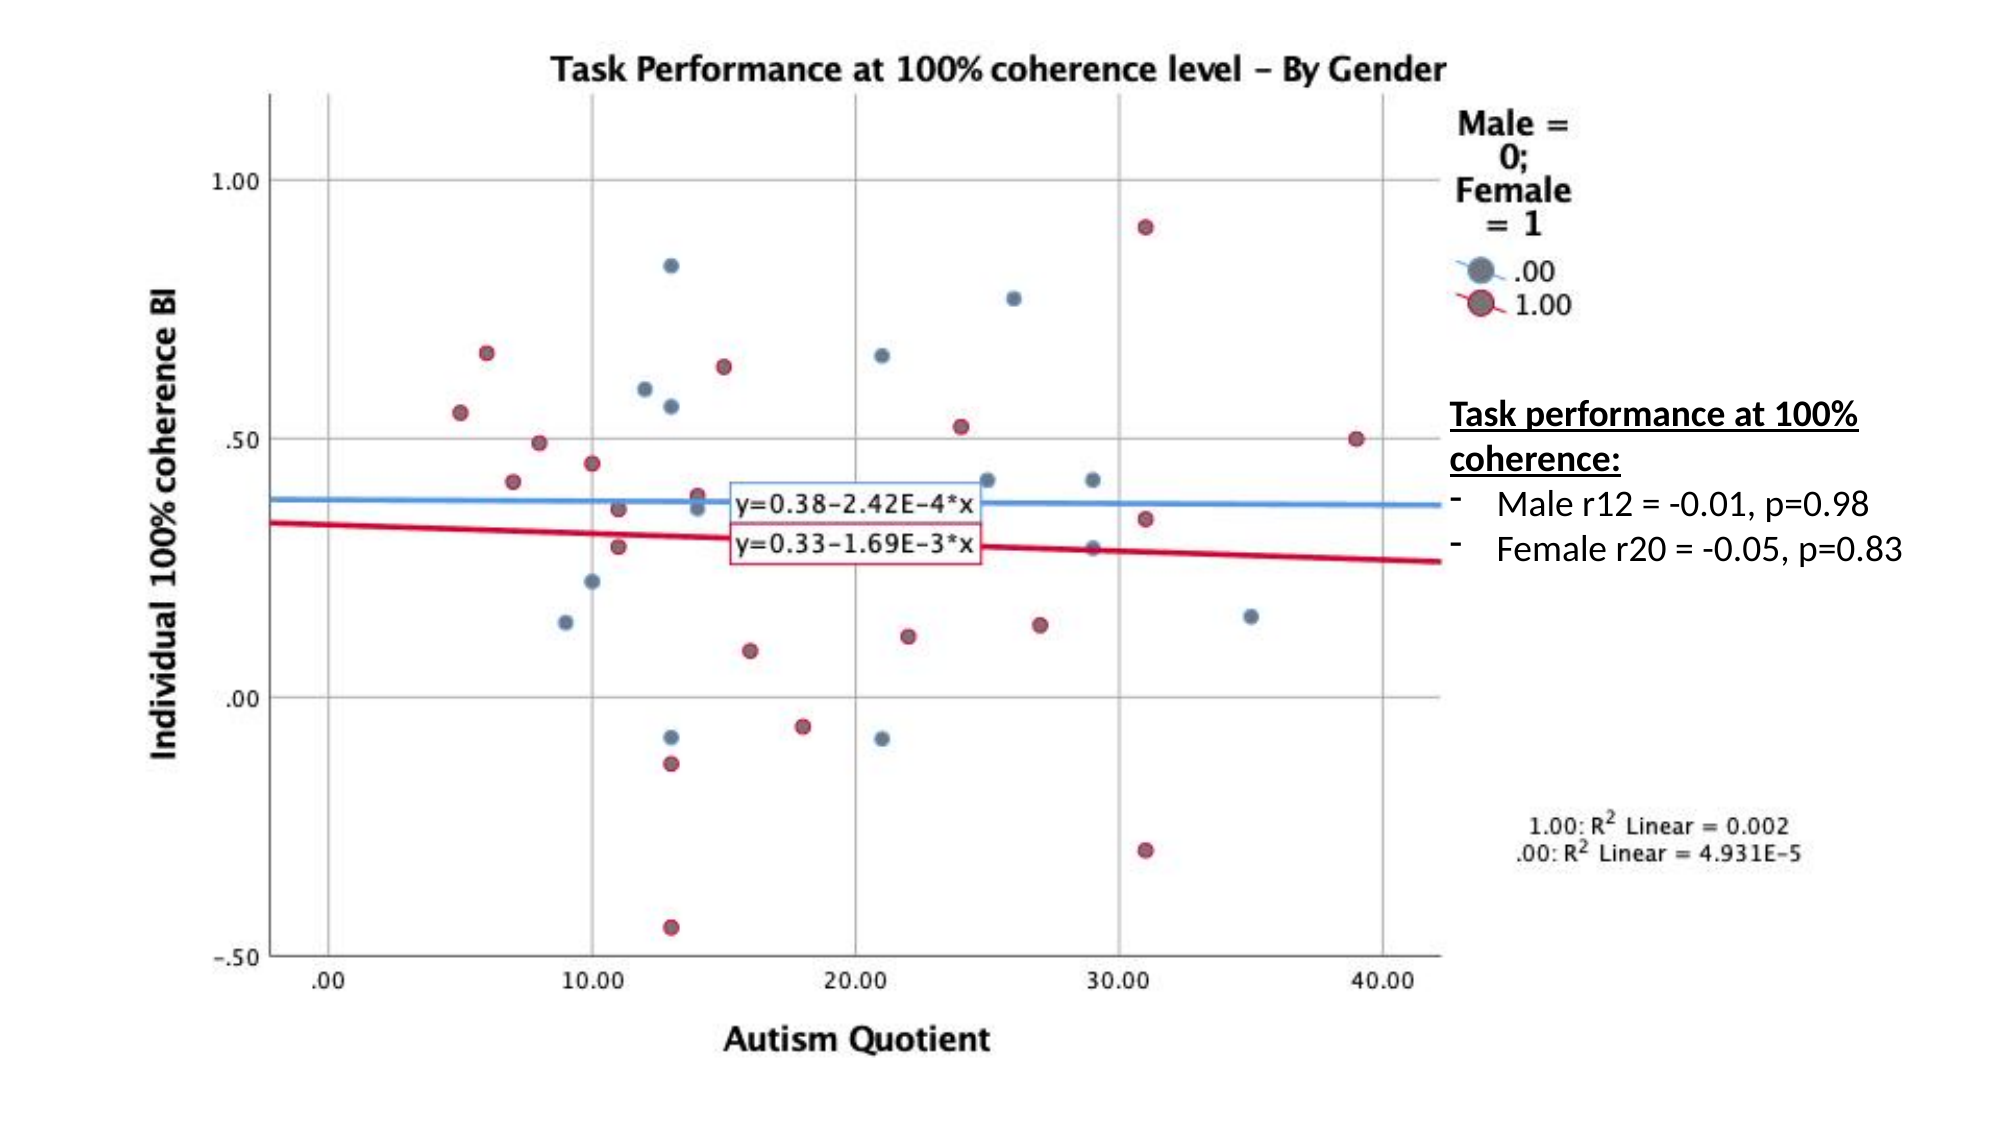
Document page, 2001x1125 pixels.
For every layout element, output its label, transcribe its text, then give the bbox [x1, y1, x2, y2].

text_box Task performance at 100% coherence: Male r12 = -0.01, p=0.98 Female r20 = -0.05, p=0.83 [1887, 381, 2000, 577]
picture [113, 40, 1887, 1085]
